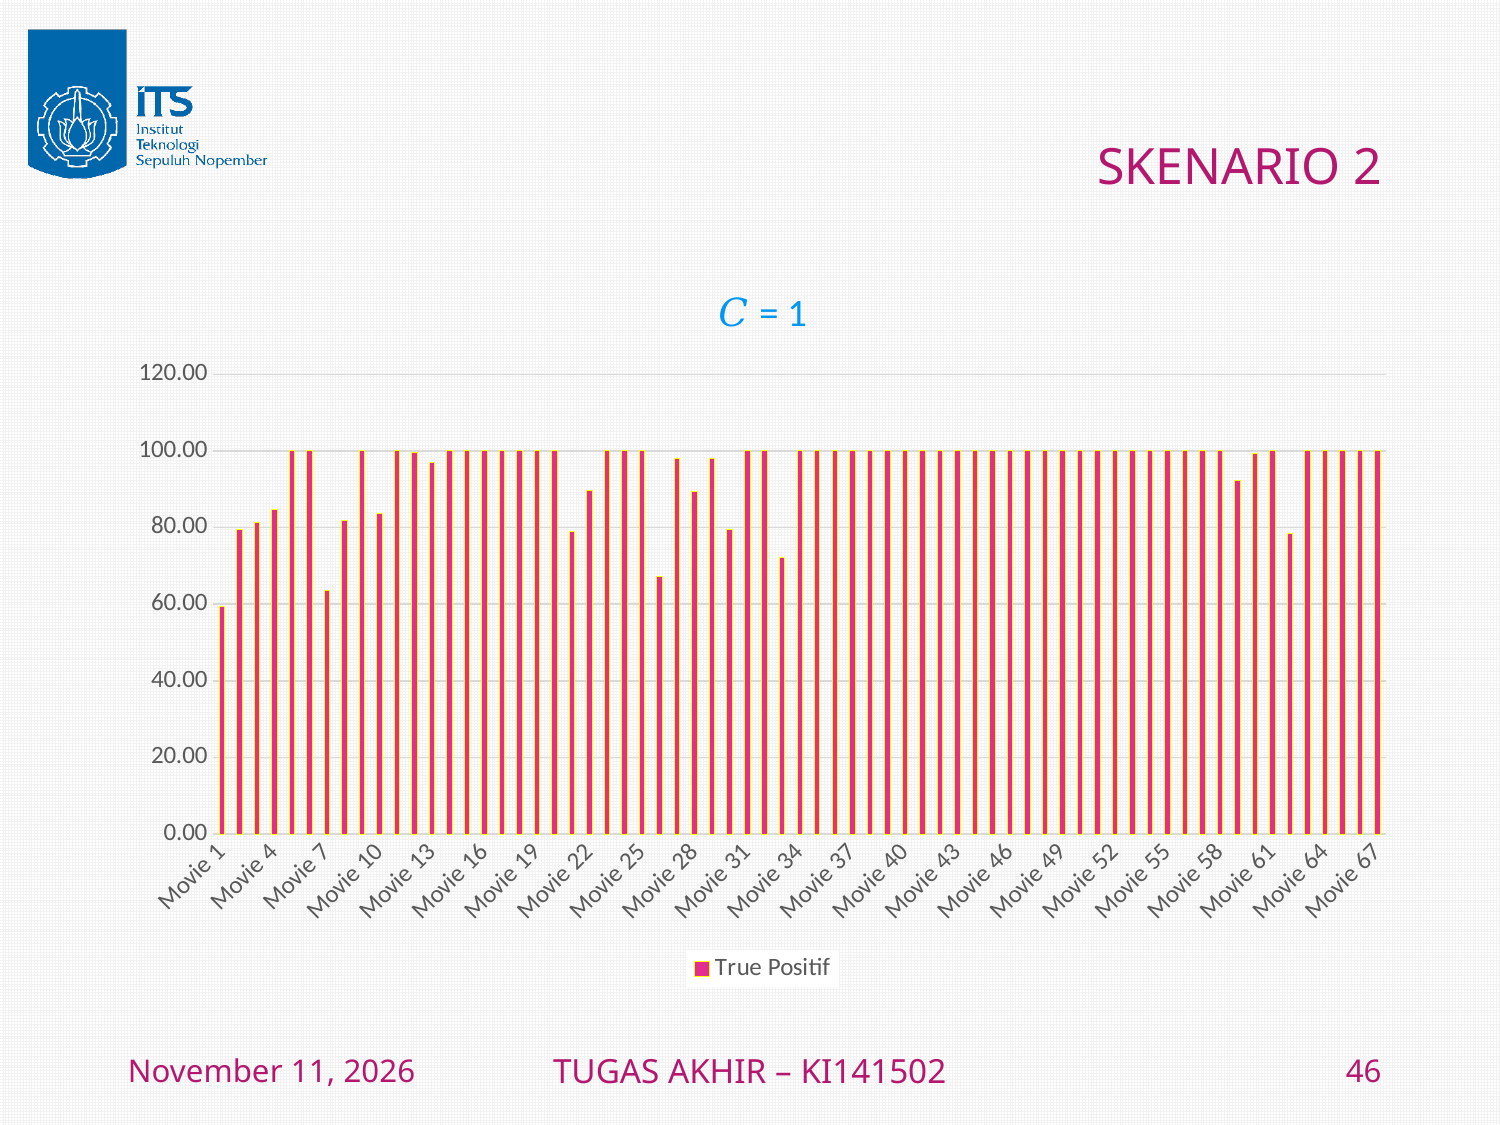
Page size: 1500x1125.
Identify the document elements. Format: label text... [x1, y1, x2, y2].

chart [112, 262, 1413, 988]
title SKENARIO 2 [103, 59, 1397, 278]
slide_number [103, 1042, 441, 1103]
footer TUGAS AKHIR – KI141502 [496, 1042, 1004, 1103]
picture [19, 21, 274, 187]
slide_number 46 [1059, 1042, 1397, 1103]
